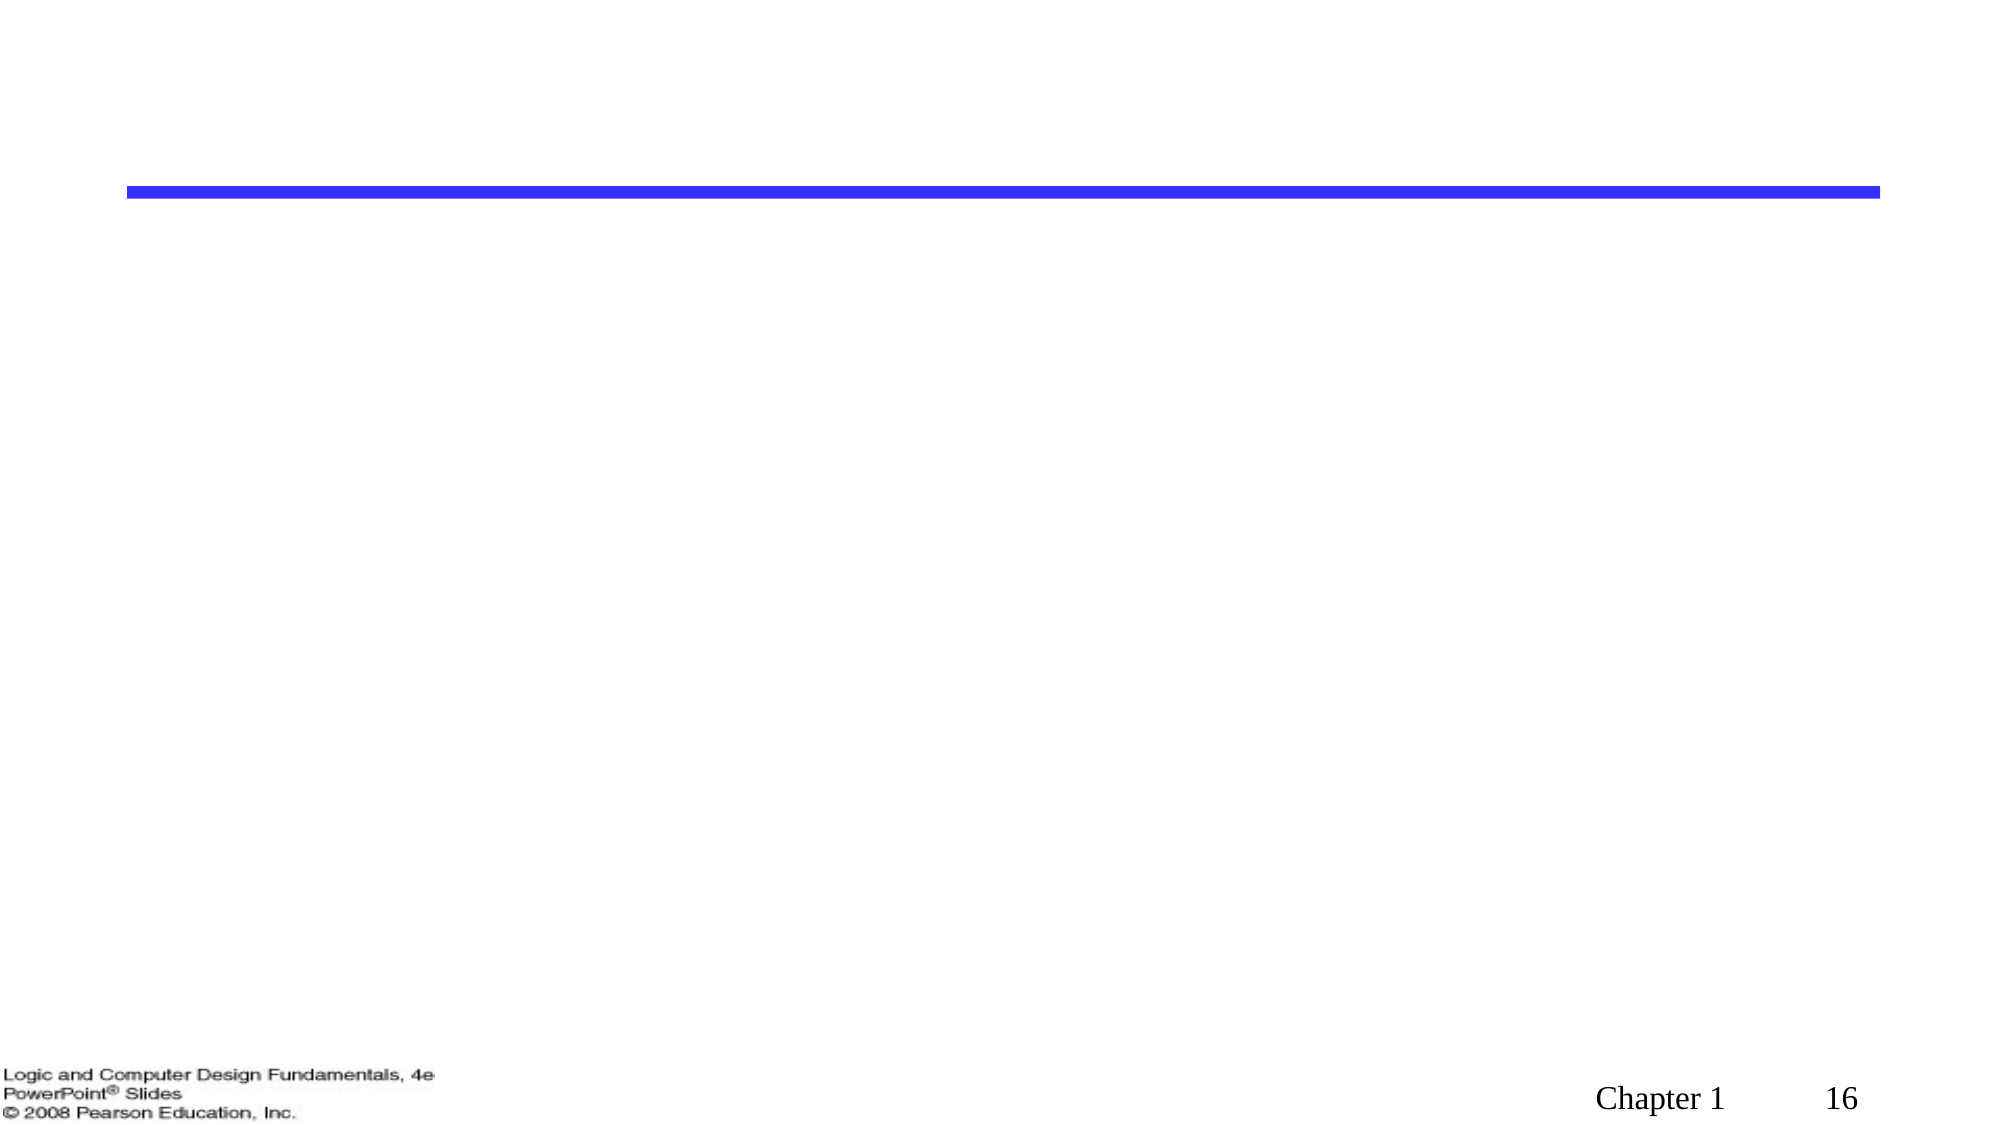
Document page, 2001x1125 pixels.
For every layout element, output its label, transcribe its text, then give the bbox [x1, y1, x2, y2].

picture [3, 1066, 435, 1123]
slide_number Chapter 1 16 [1580, 1068, 2000, 1125]
